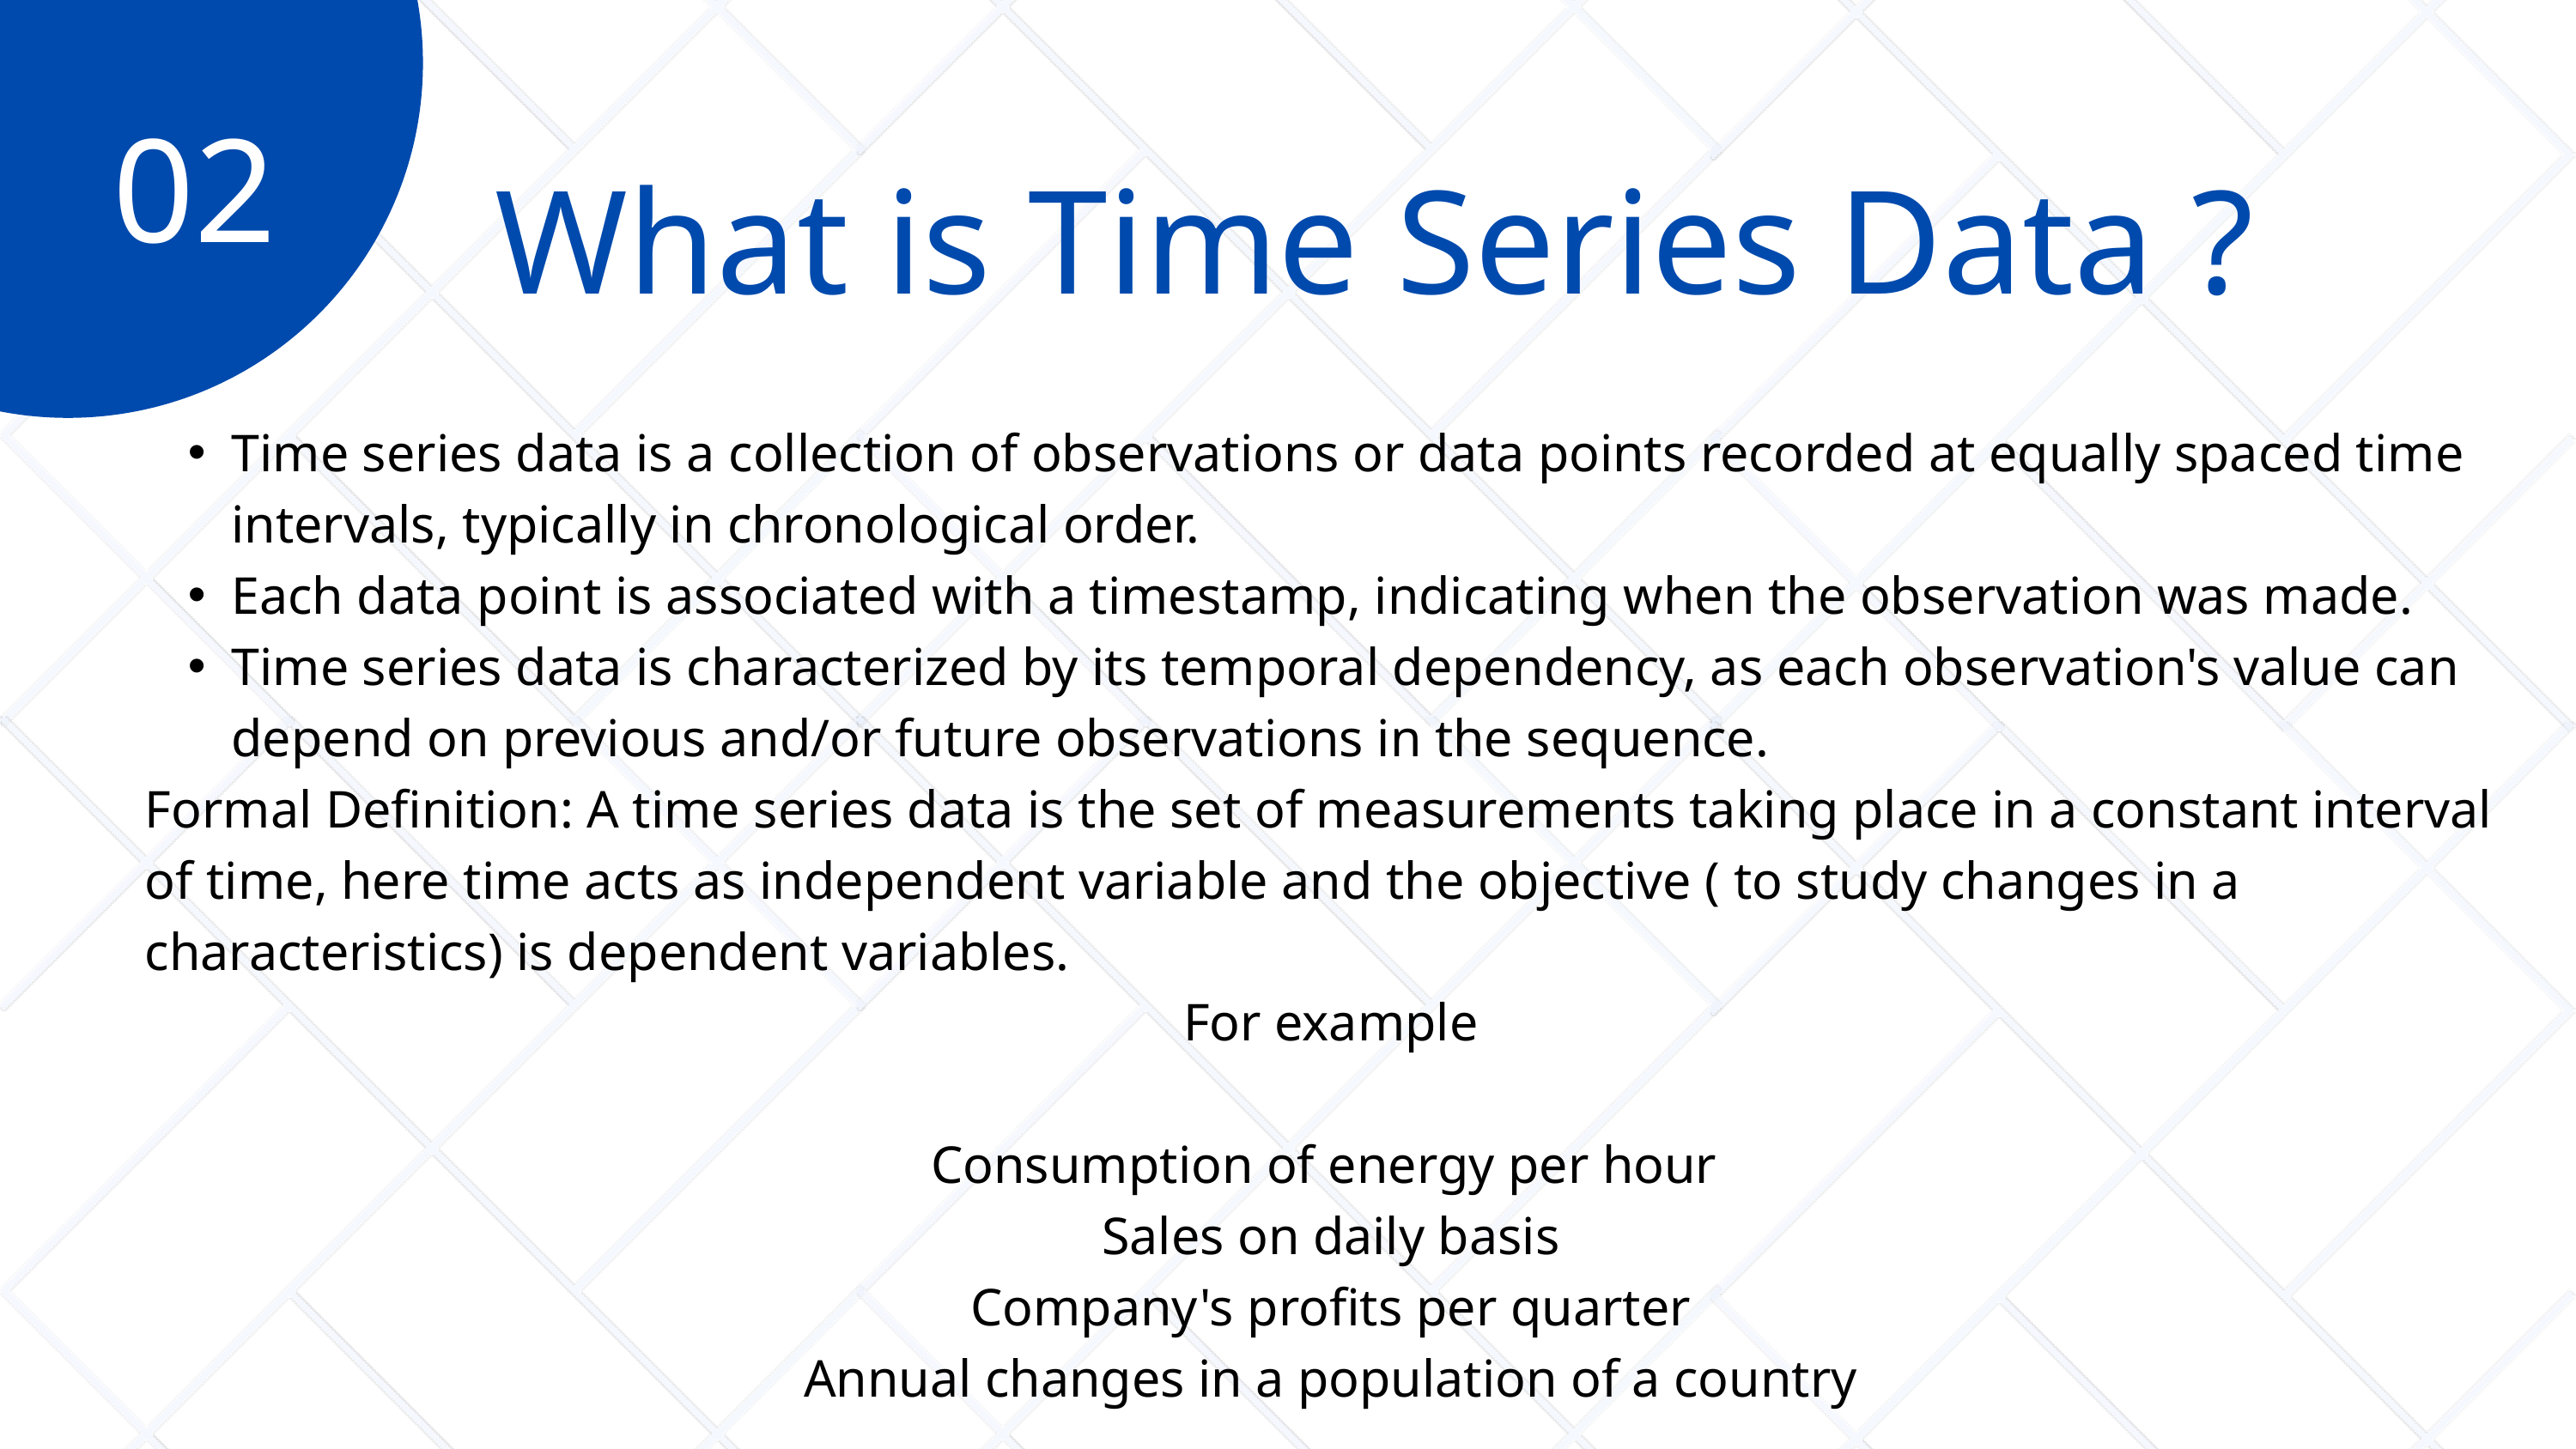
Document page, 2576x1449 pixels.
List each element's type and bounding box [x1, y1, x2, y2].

text_box [0, 0, 423, 418]
text_box [0, 0, 2576, 1449]
